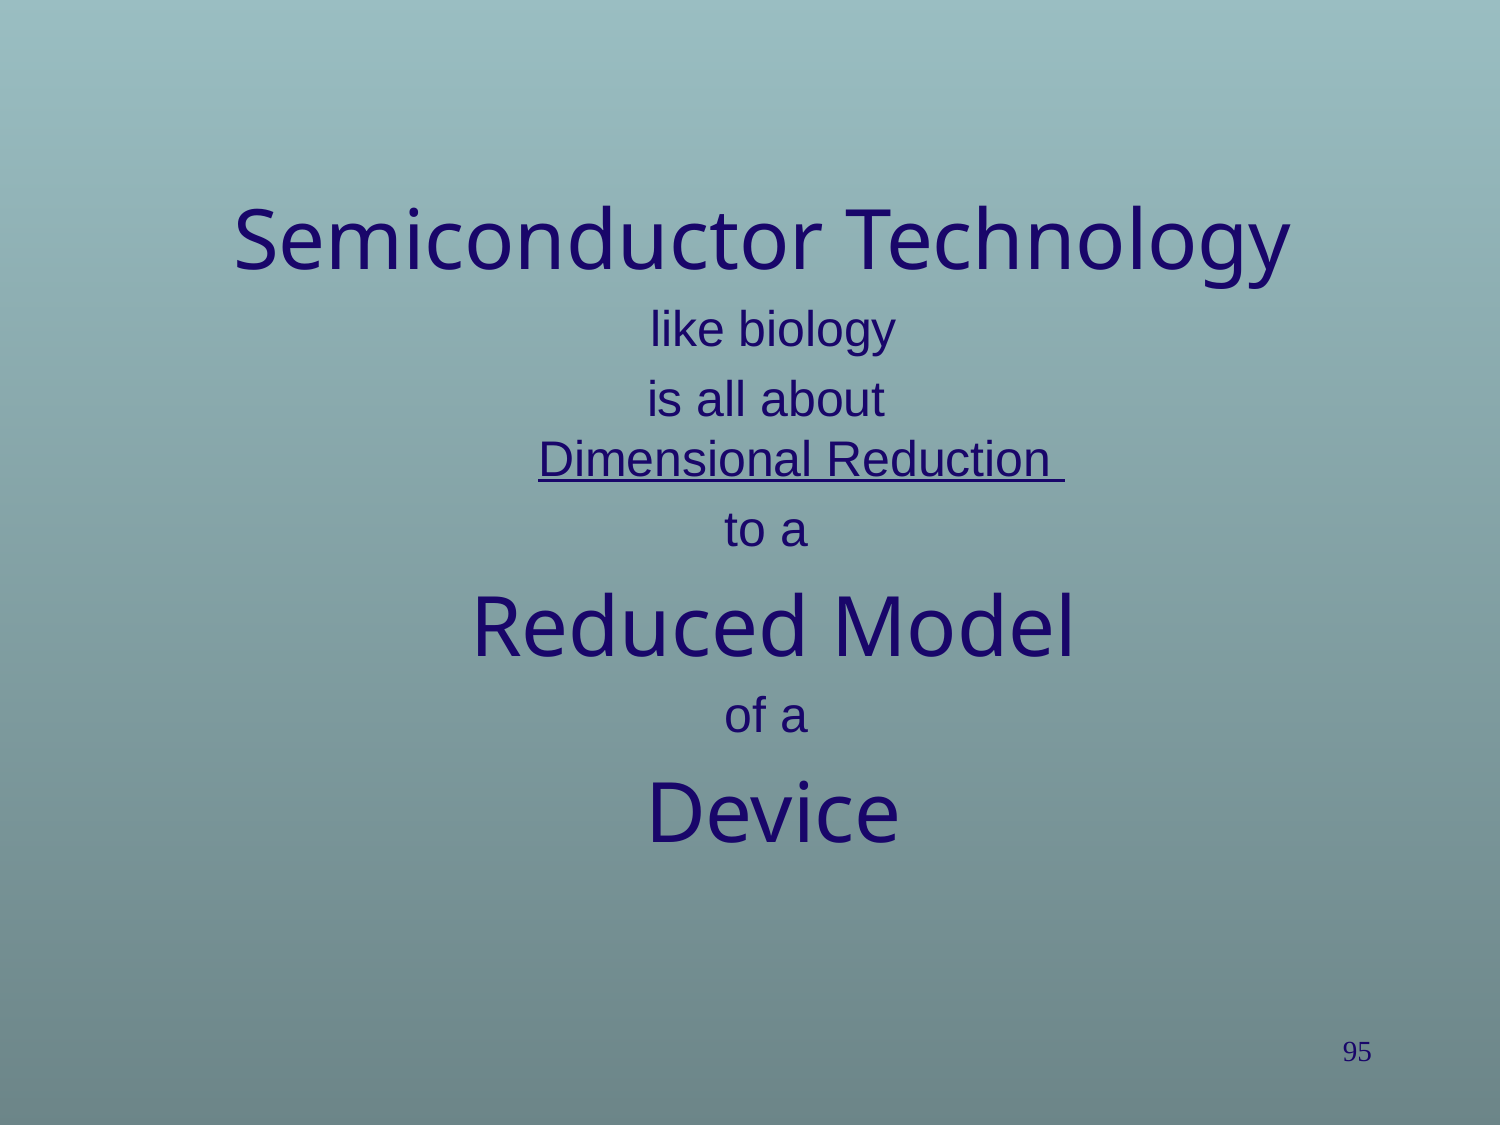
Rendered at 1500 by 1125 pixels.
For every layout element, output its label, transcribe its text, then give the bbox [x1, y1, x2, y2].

slide_number 95 [1074, 1024, 1388, 1101]
list Semiconductor Technology like biology is all about Dimensional Reduction to a Reduced Model of a Device [23, 178, 1500, 918]
